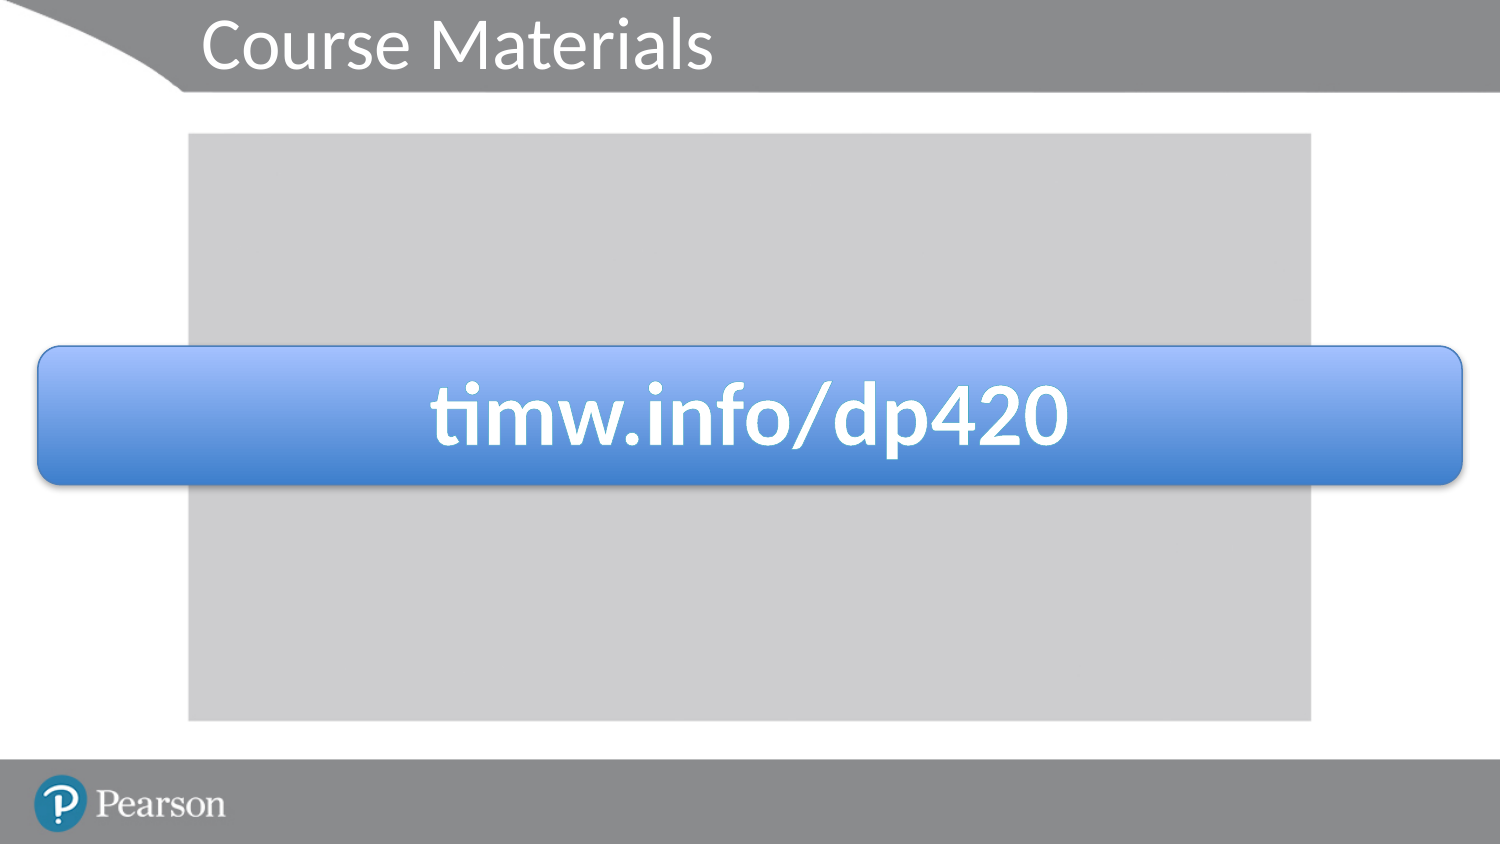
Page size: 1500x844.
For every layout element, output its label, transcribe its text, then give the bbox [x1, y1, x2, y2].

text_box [37, 345, 1463, 485]
picture [0, 0, 1500, 844]
title Course Materials [186, 0, 1425, 79]
